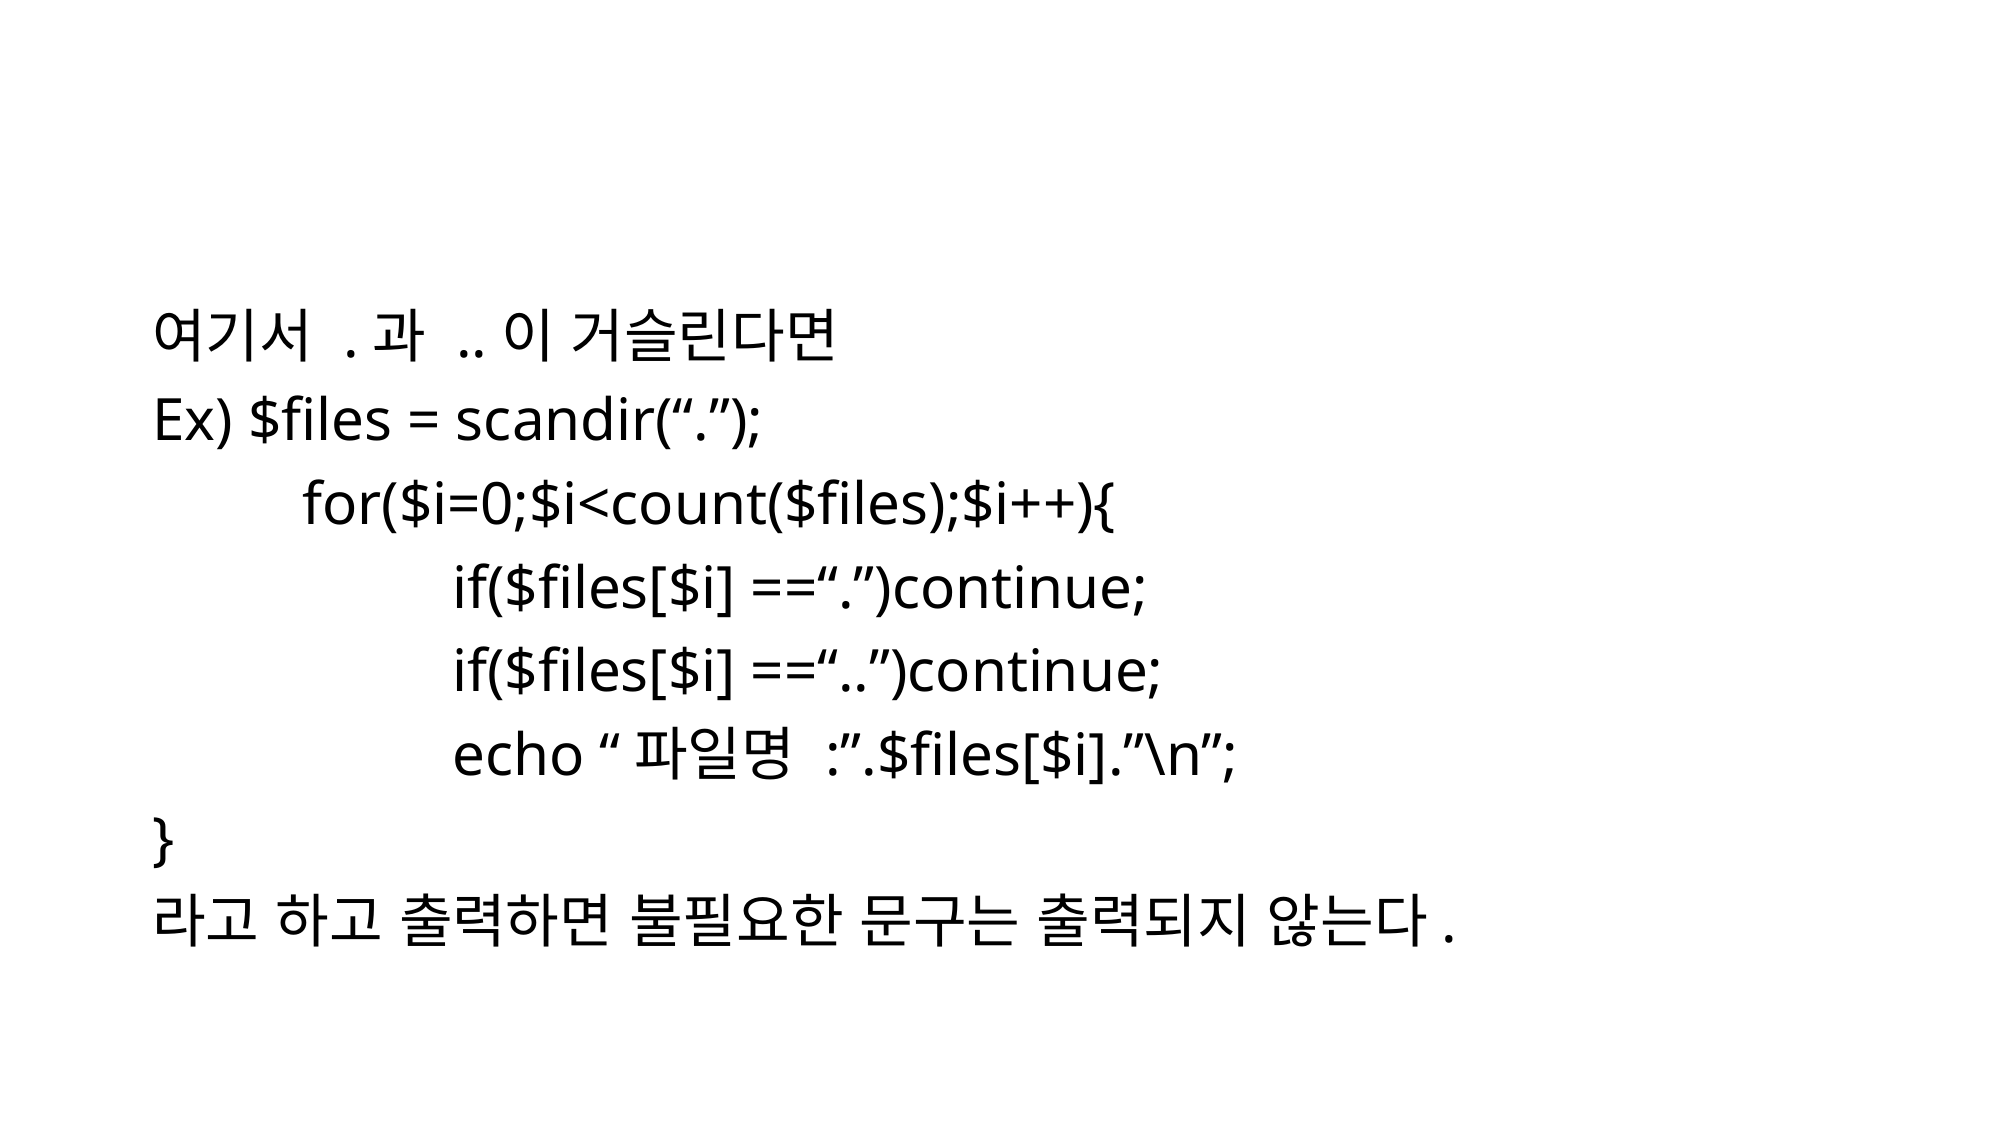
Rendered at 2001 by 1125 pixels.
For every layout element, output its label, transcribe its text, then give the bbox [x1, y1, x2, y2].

list 여기서 .과 ..이 거슬린다면 Ex) $files = scandir(“.”); for($i=0;$i<count($files);$i++){ if($files[$i] ==“.”)continue; if($files[$i] ==“..”)continue; echo “파일명 :”.$files[$i].”\n”; } 라고 하고 출력하면 불필요한 문구는 출력되지 않는다. [137, 299, 1863, 1014]
